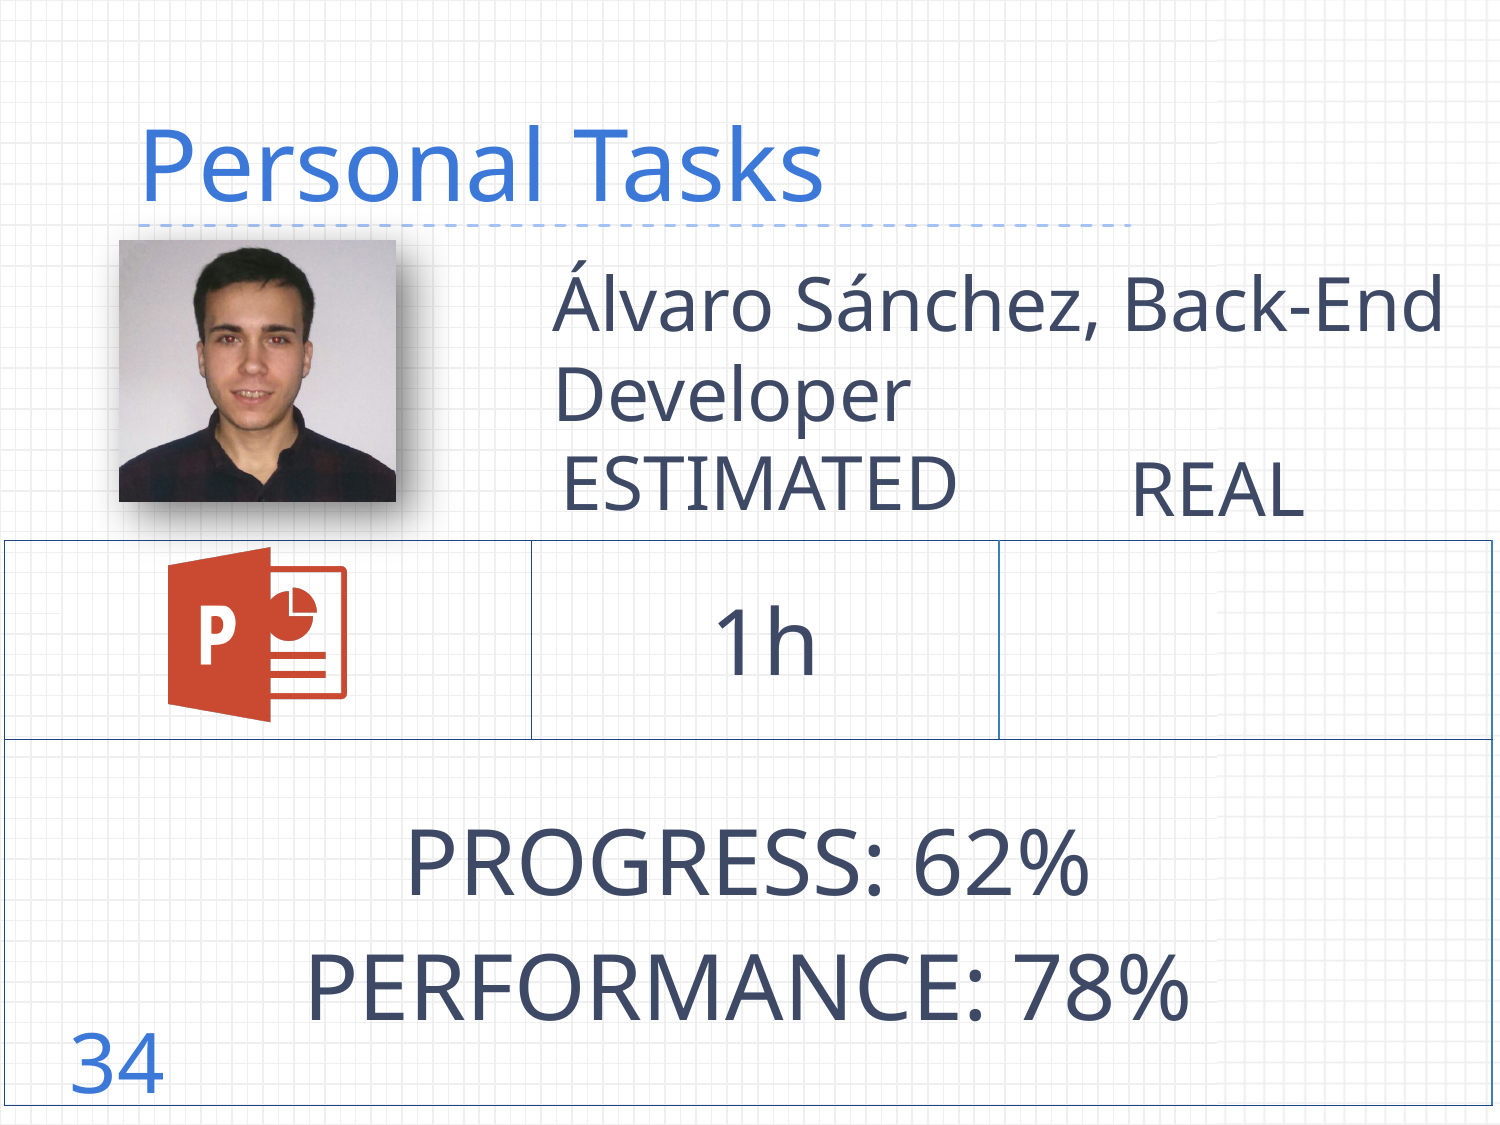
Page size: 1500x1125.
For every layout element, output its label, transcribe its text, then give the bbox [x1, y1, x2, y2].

table_cell PROGRESS: 62% PERFORMANCE: 78% [5, 740, 1212, 1105]
table_header 1h [532, 541, 998, 739]
picture [118, 240, 396, 502]
text_box REAL [977, 426, 1212, 535]
text_box ESTIMATED [520, 420, 1001, 541]
text_box Álvaro Sánchez, Back-End Developer [537, 240, 1212, 408]
text_box 34 [54, 996, 191, 1125]
table_header [5, 541, 531, 739]
title Personal Tasks [122, 49, 1130, 237]
picture [1217, 0, 1500, 1125]
picture [167, 547, 347, 723]
table_header [1000, 541, 1212, 739]
